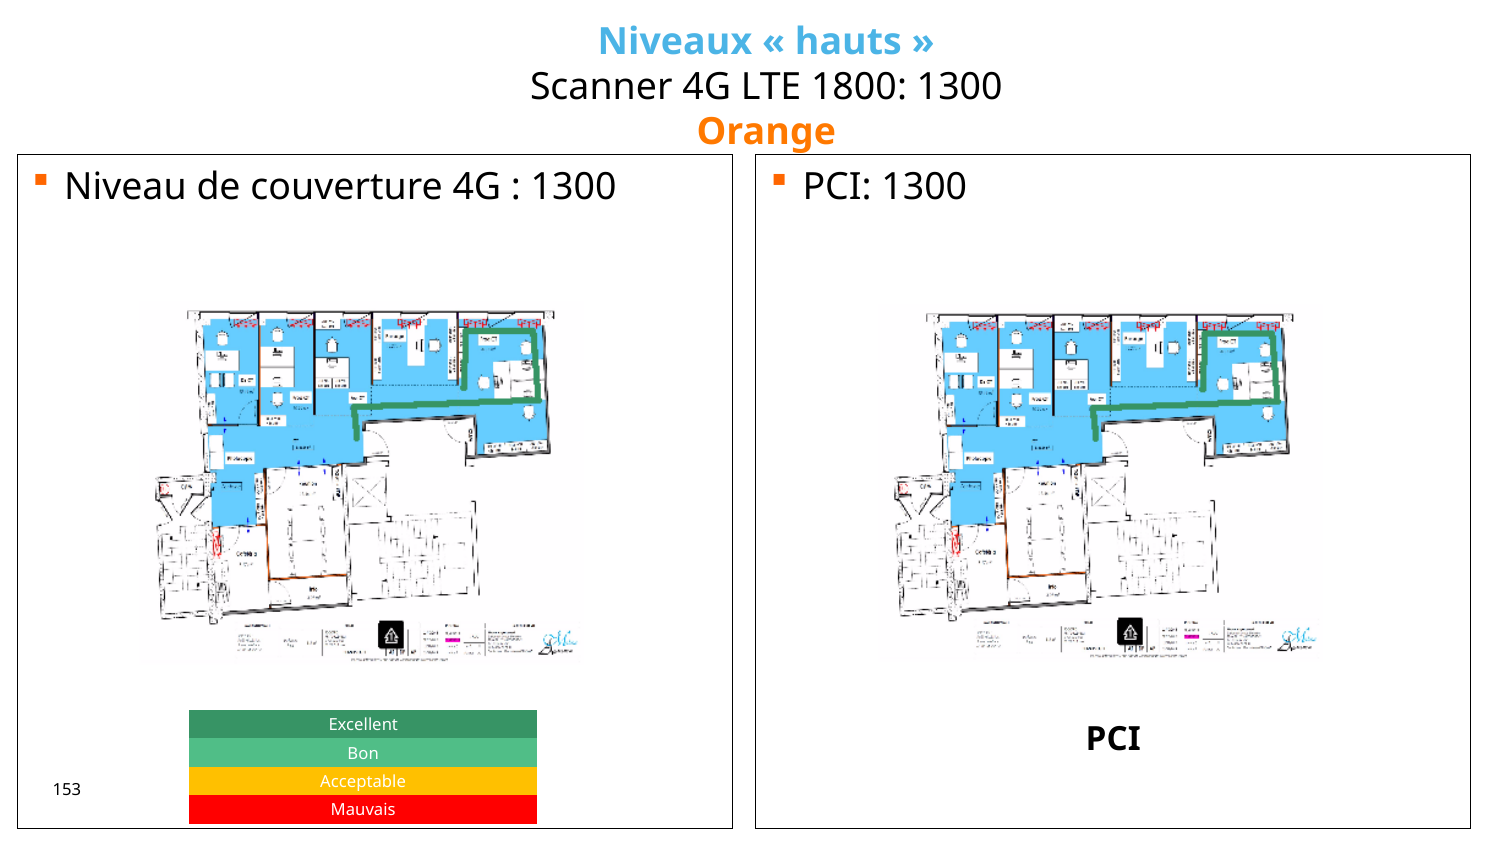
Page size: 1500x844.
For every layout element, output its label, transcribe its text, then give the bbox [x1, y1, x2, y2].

text_box [732, 293, 756, 551]
text_box Niveau de couverture 4G : 1300 [17, 154, 733, 293]
table_cell Mauvais [189, 795, 537, 824]
text_box PCI: 1300 PCI [755, 154, 1471, 829]
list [761, 260, 1466, 667]
table_header Excellent [189, 710, 537, 738]
text_box Niveau de couverture 4G : 1300 [17, 551, 733, 829]
table_cell Acceptable [189, 767, 537, 795]
table_cell Bon [189, 738, 537, 767]
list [22, 256, 727, 671]
text_box Niveaux « hauts » Scanner 4G LTE 1800: 1300 Orange [187, 9, 1346, 125]
